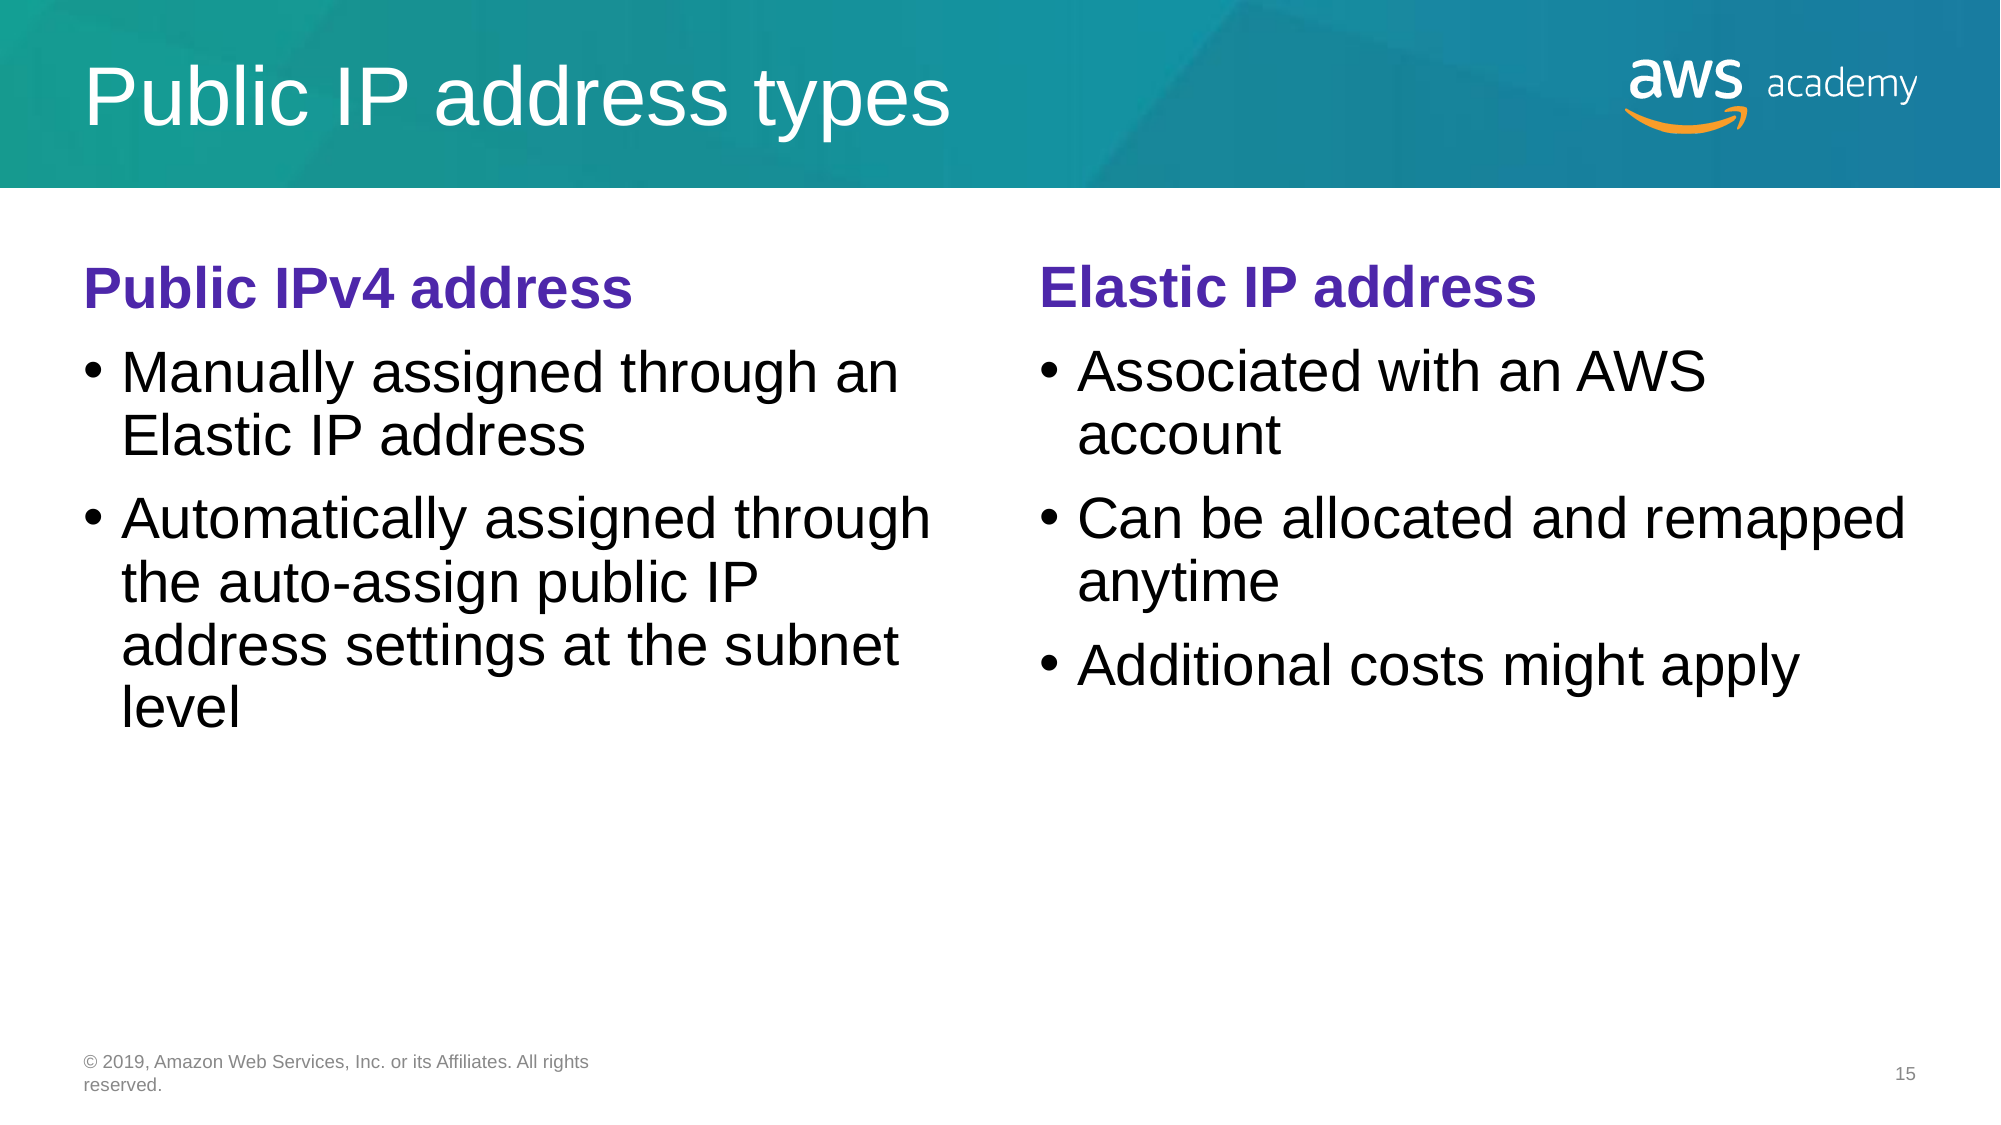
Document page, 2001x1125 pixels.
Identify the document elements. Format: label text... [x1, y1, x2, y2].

picture [0, 0, 2000, 188]
list Elastic IP address Associated with an AWS account Can be allocated and remapped anytime Additional costs might apply [1024, 250, 1928, 1013]
slide_number ‹#› [1481, 1042, 1932, 1103]
list Public IPv4 address Manually assigned through an Elastic IP address Automatically assigned through the auto-assign public IP address settings at the subnet level [68, 250, 995, 1014]
footer © 2019, Amazon Web Services, Inc. or its Affiliates. All rights reserved. [68, 1042, 682, 1103]
title Public IP address types [68, 59, 1551, 138]
